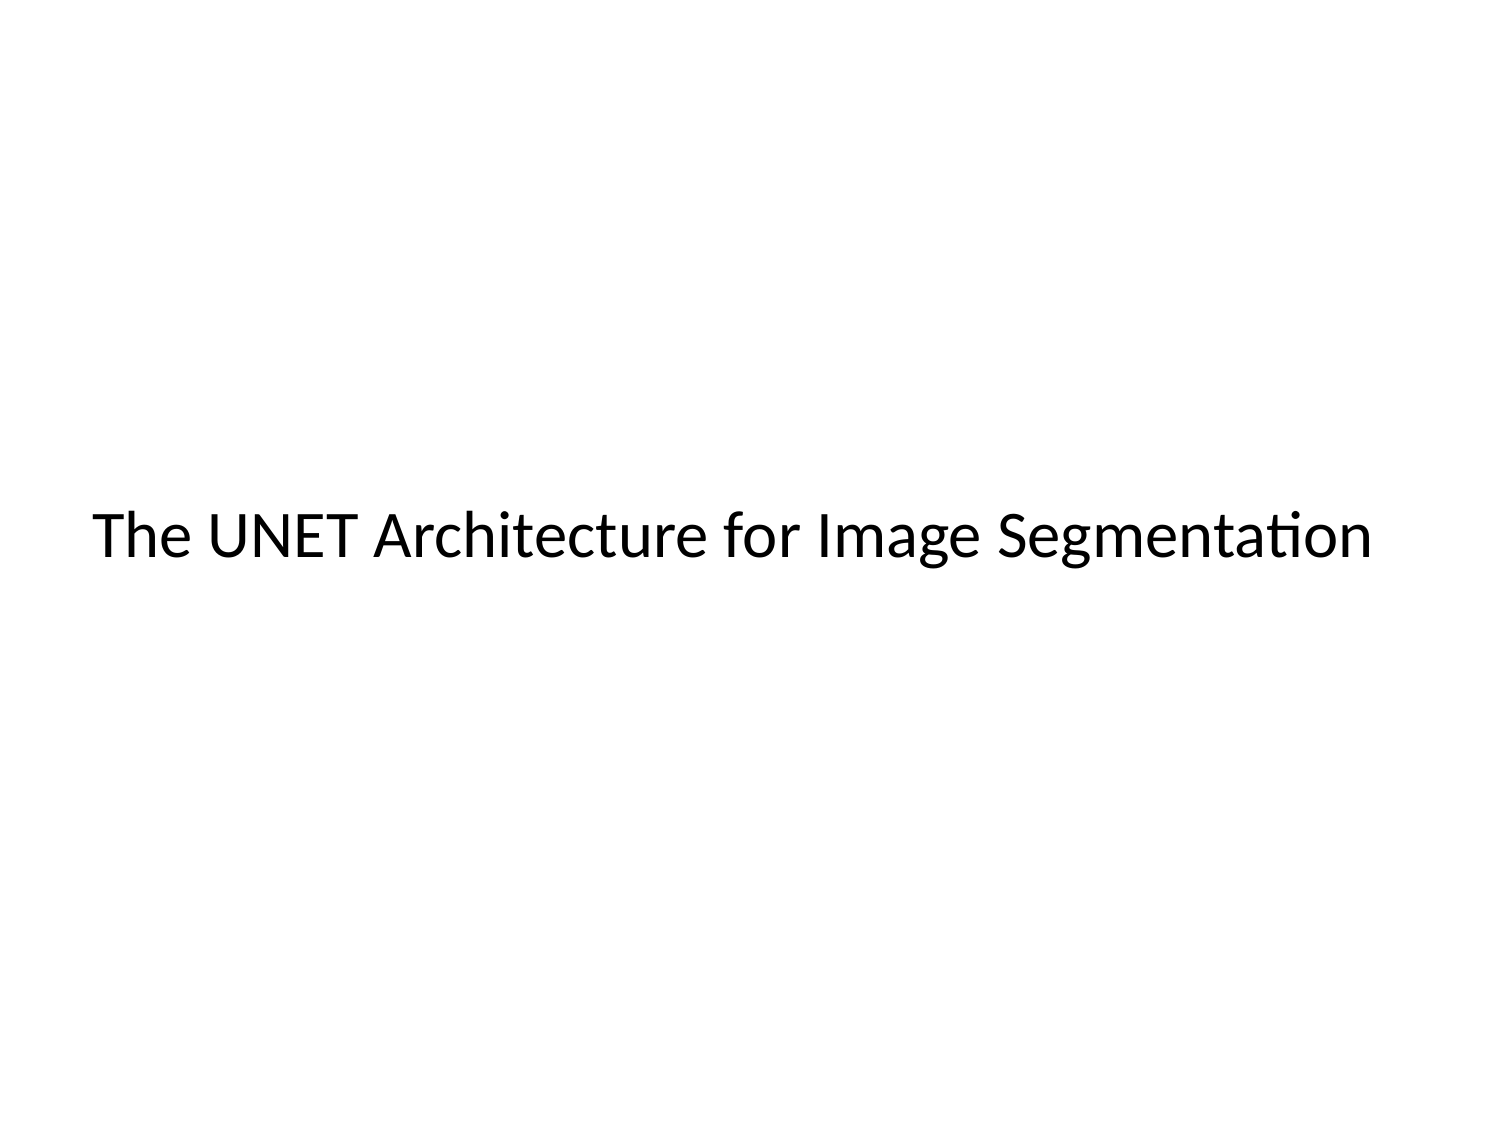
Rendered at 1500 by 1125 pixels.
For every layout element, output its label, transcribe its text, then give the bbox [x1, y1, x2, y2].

text_box The UNET Architecture for Image Segmentation [58, 467, 1409, 595]
